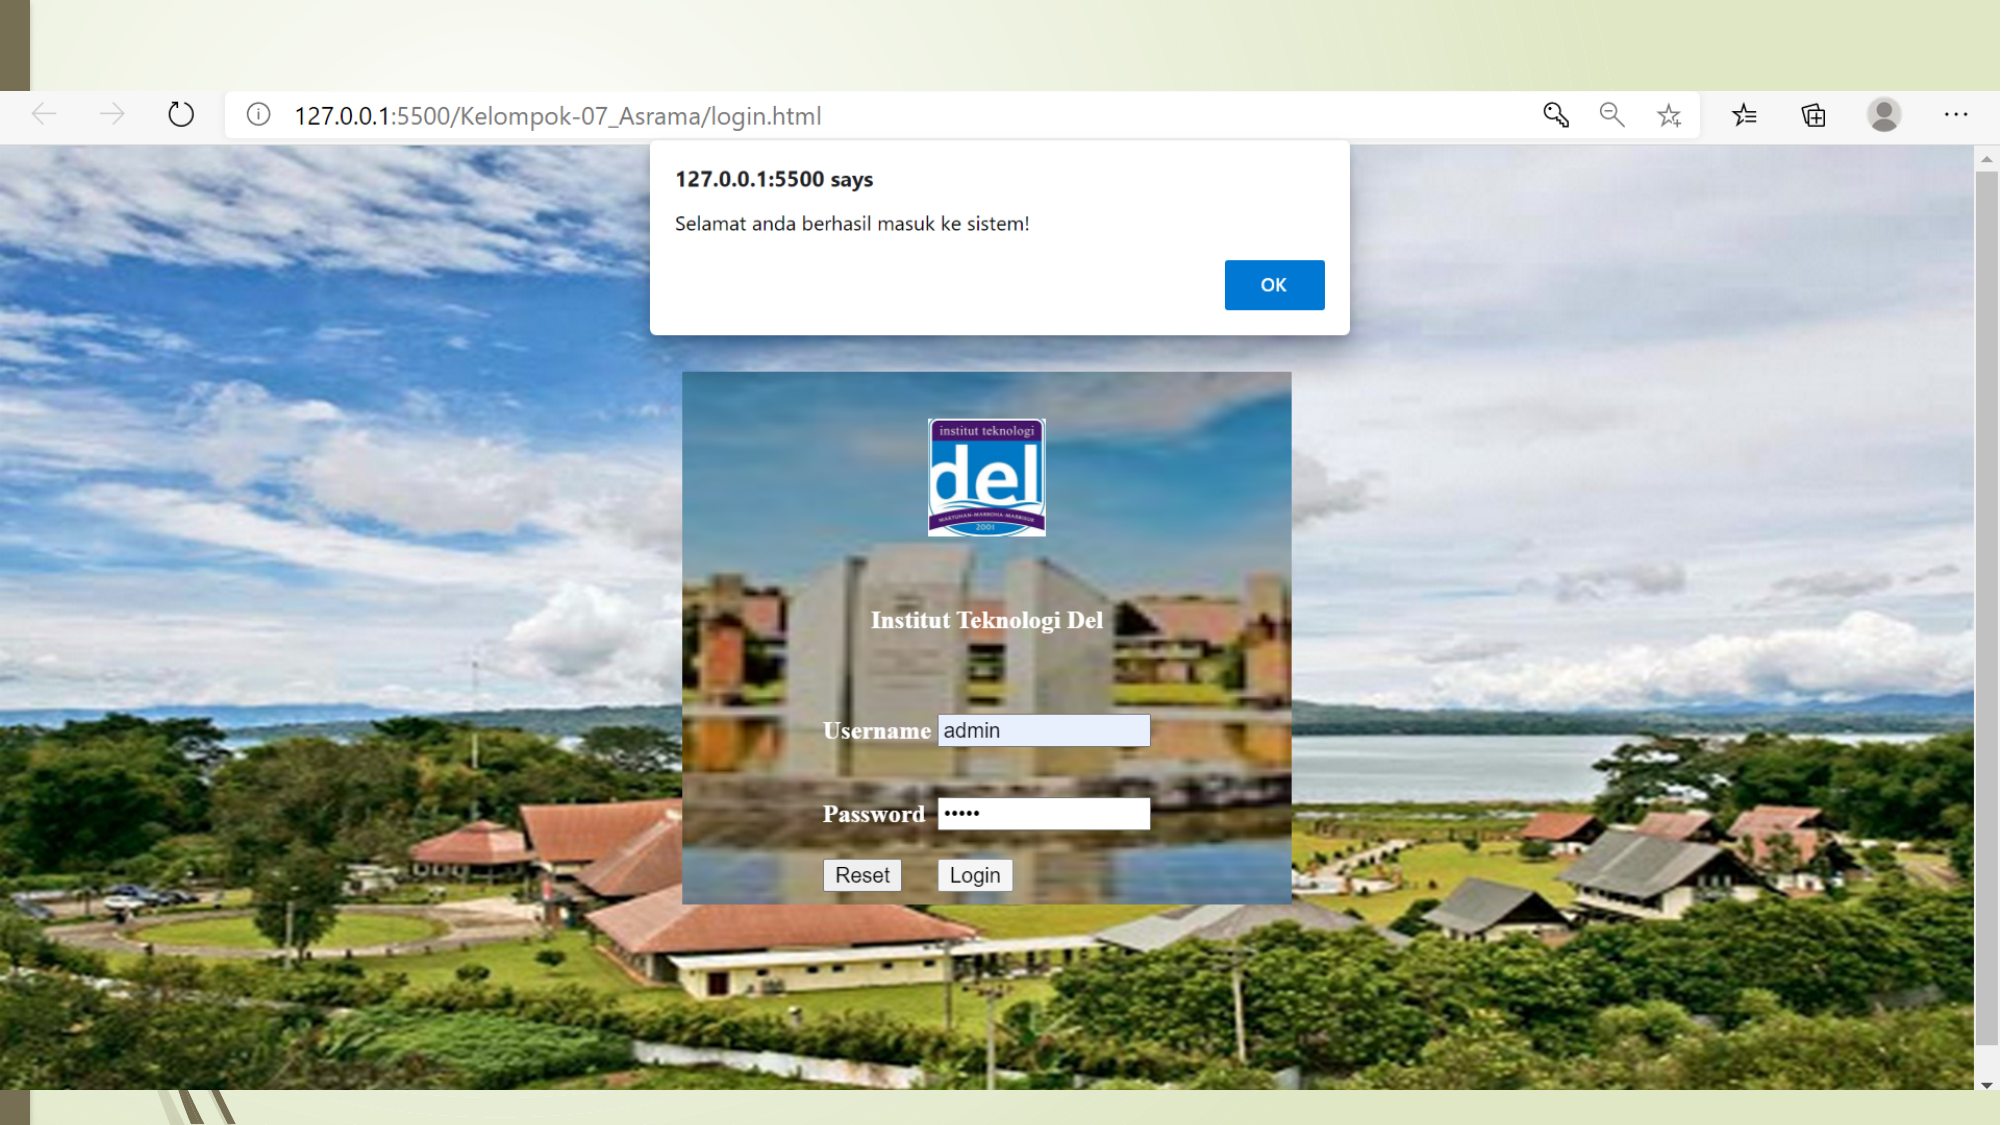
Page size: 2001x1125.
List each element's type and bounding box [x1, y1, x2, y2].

picture [0, 91, 2000, 1090]
